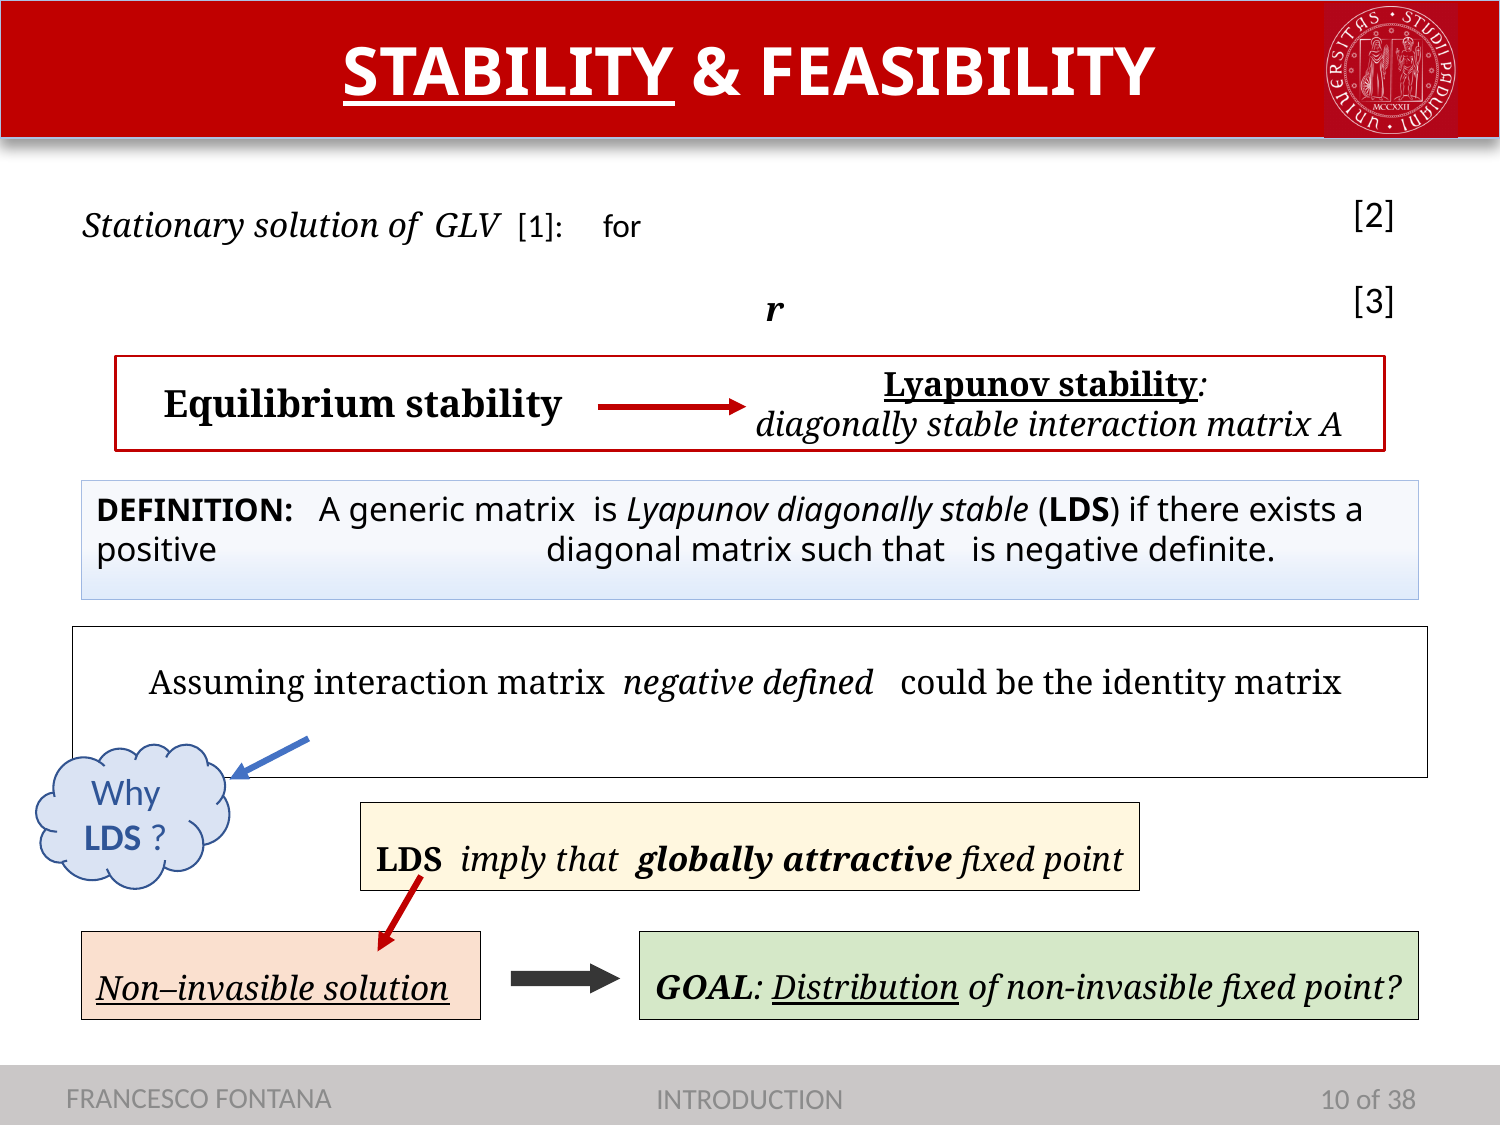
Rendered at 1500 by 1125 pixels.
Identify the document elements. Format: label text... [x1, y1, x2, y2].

text_box INTRODUCTION [550, 1067, 950, 1125]
text_box Equilibrium stability [148, 372, 588, 433]
text_box Lyapunov stability: diagonally stable interaction matrix A [115, 356, 1385, 451]
text_box [3] [1338, 268, 1411, 329]
picture [1324, 3, 1458, 138]
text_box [377, 875, 422, 952]
text_box Why LDS ? [34, 743, 231, 890]
footer Francesco Fontana [0, 1067, 399, 1125]
text_box Non–invasible solution [81, 931, 481, 1020]
text_box [0, 1064, 1500, 1125]
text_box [229, 738, 309, 780]
text_box [2] [1338, 182, 1411, 243]
text_box GOAL: Distribution of non-invasible fixed point? [639, 931, 1419, 1020]
text_box Stability & Feasibility [0, 0, 1500, 139]
slide_number 10 of 38 [1286, 1068, 1432, 1125]
